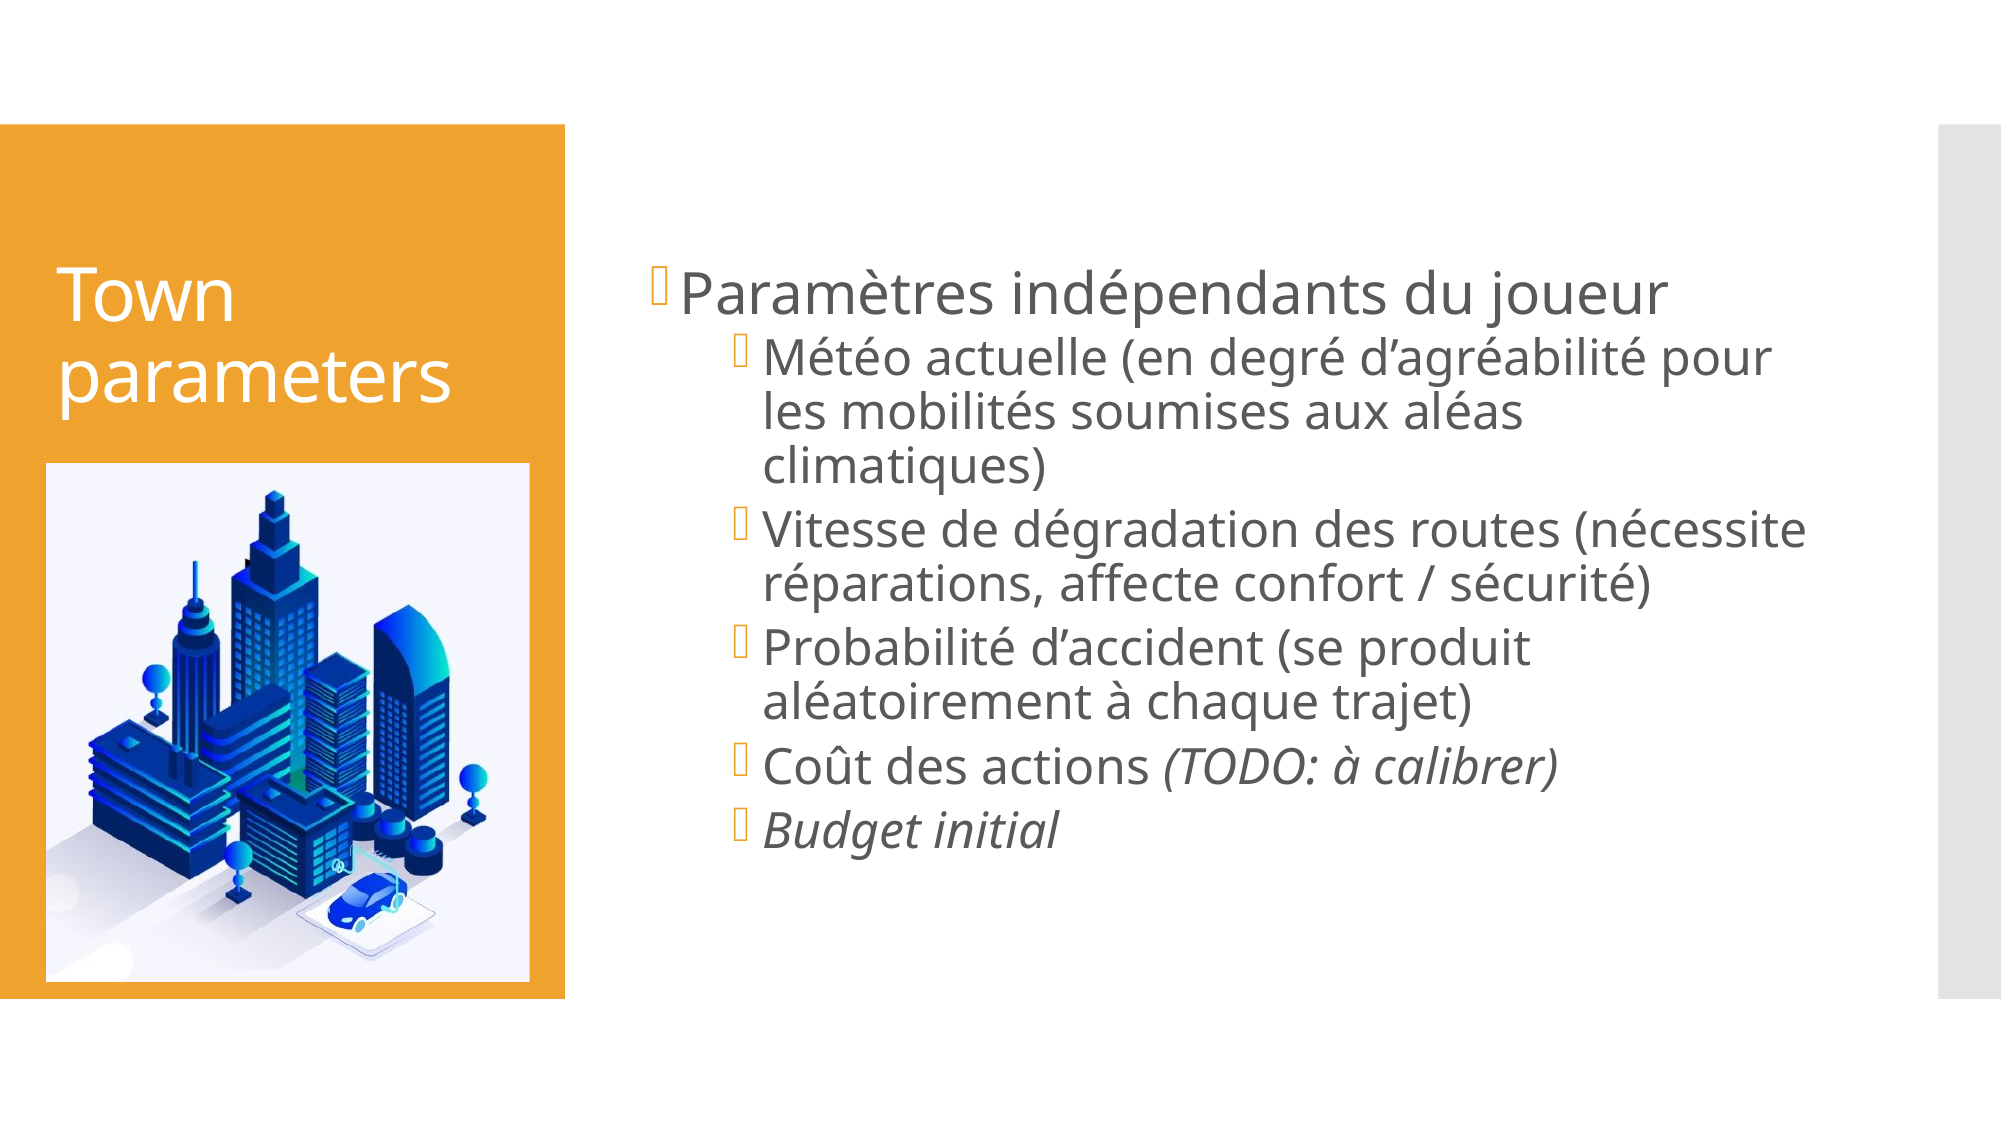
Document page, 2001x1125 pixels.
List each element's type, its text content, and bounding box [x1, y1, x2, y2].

title Town parameters [41, 184, 525, 491]
list Paramètres indépendants du joueur Météo actuelle (en degré d’agréabilité pour les mobilités soumises aux aléas climatiques) Vitesse de dégradation des routes (nécessite réparations, affecte confort / sécurité) Probabilité d’accident (se produit aléatoirement à chaque trajet) Coût des actions (TODO: à calibrer) Budget initial [634, 141, 1835, 982]
picture [45, 462, 530, 982]
